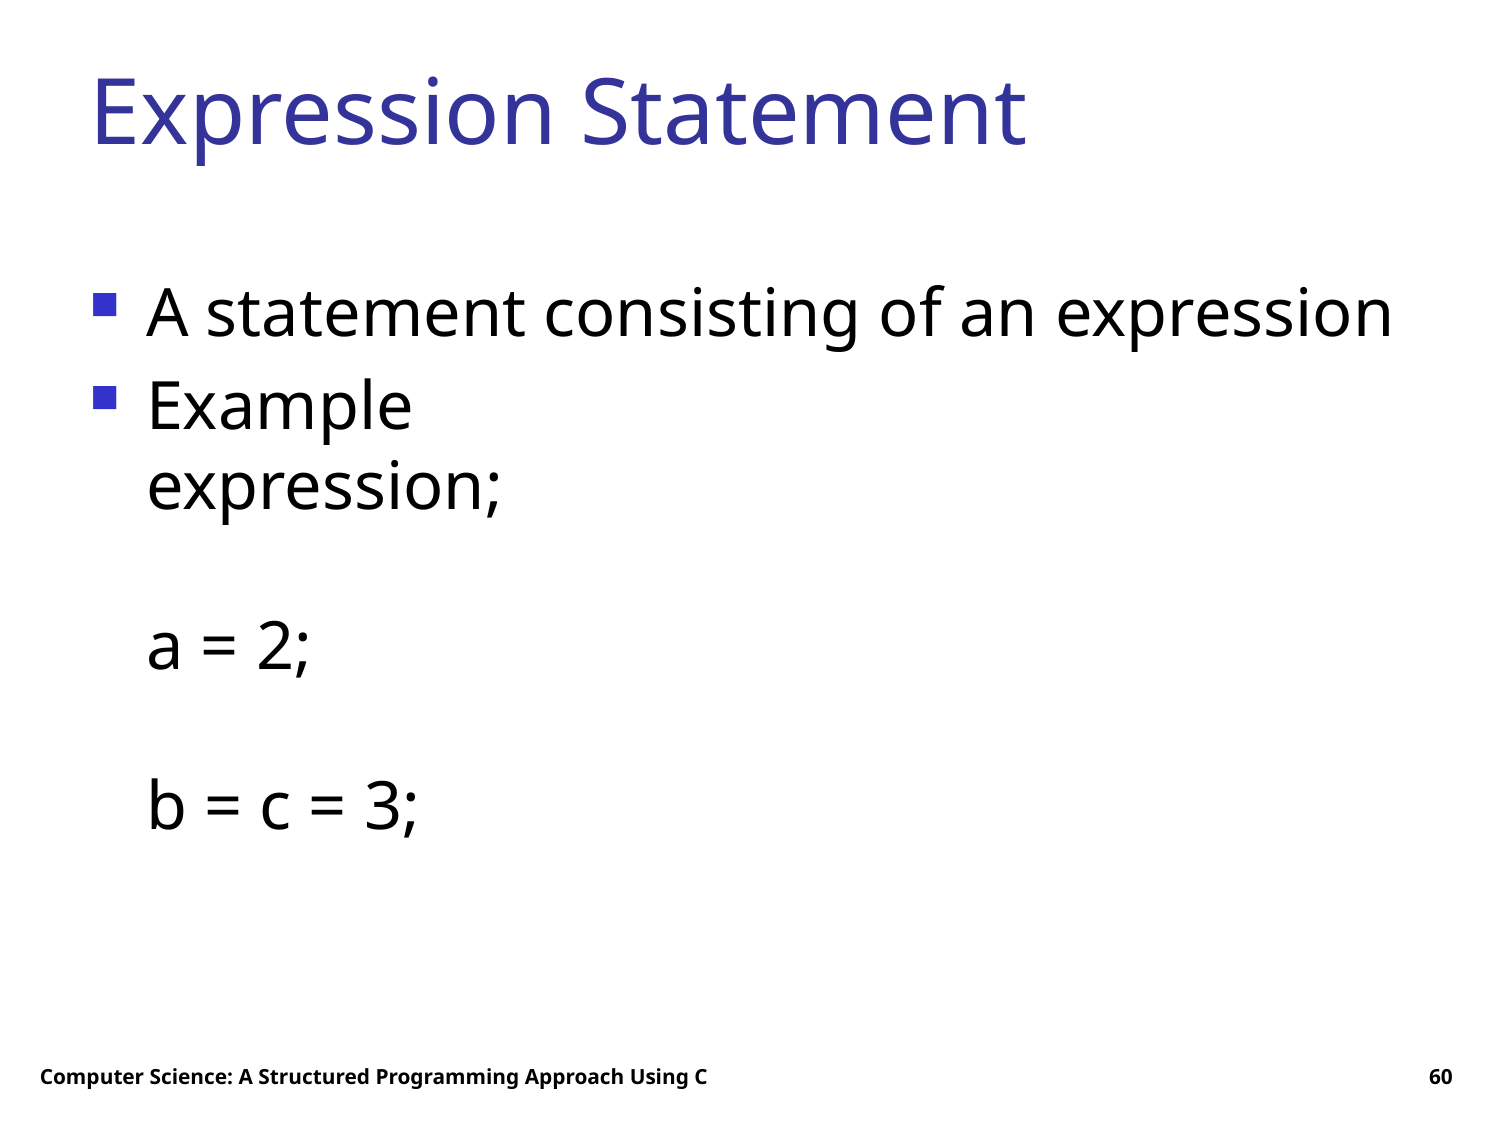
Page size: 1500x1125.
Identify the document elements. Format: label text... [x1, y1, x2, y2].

footer Computer Science: A Structured Programming Approach Using C [24, 1023, 876, 1100]
slide_number 60 [1154, 1023, 1468, 1100]
title Expression Statement [75, 45, 1425, 233]
list A statement consisting of an expression Example expression; a = 2; b = c = 3; [75, 262, 1425, 1005]
